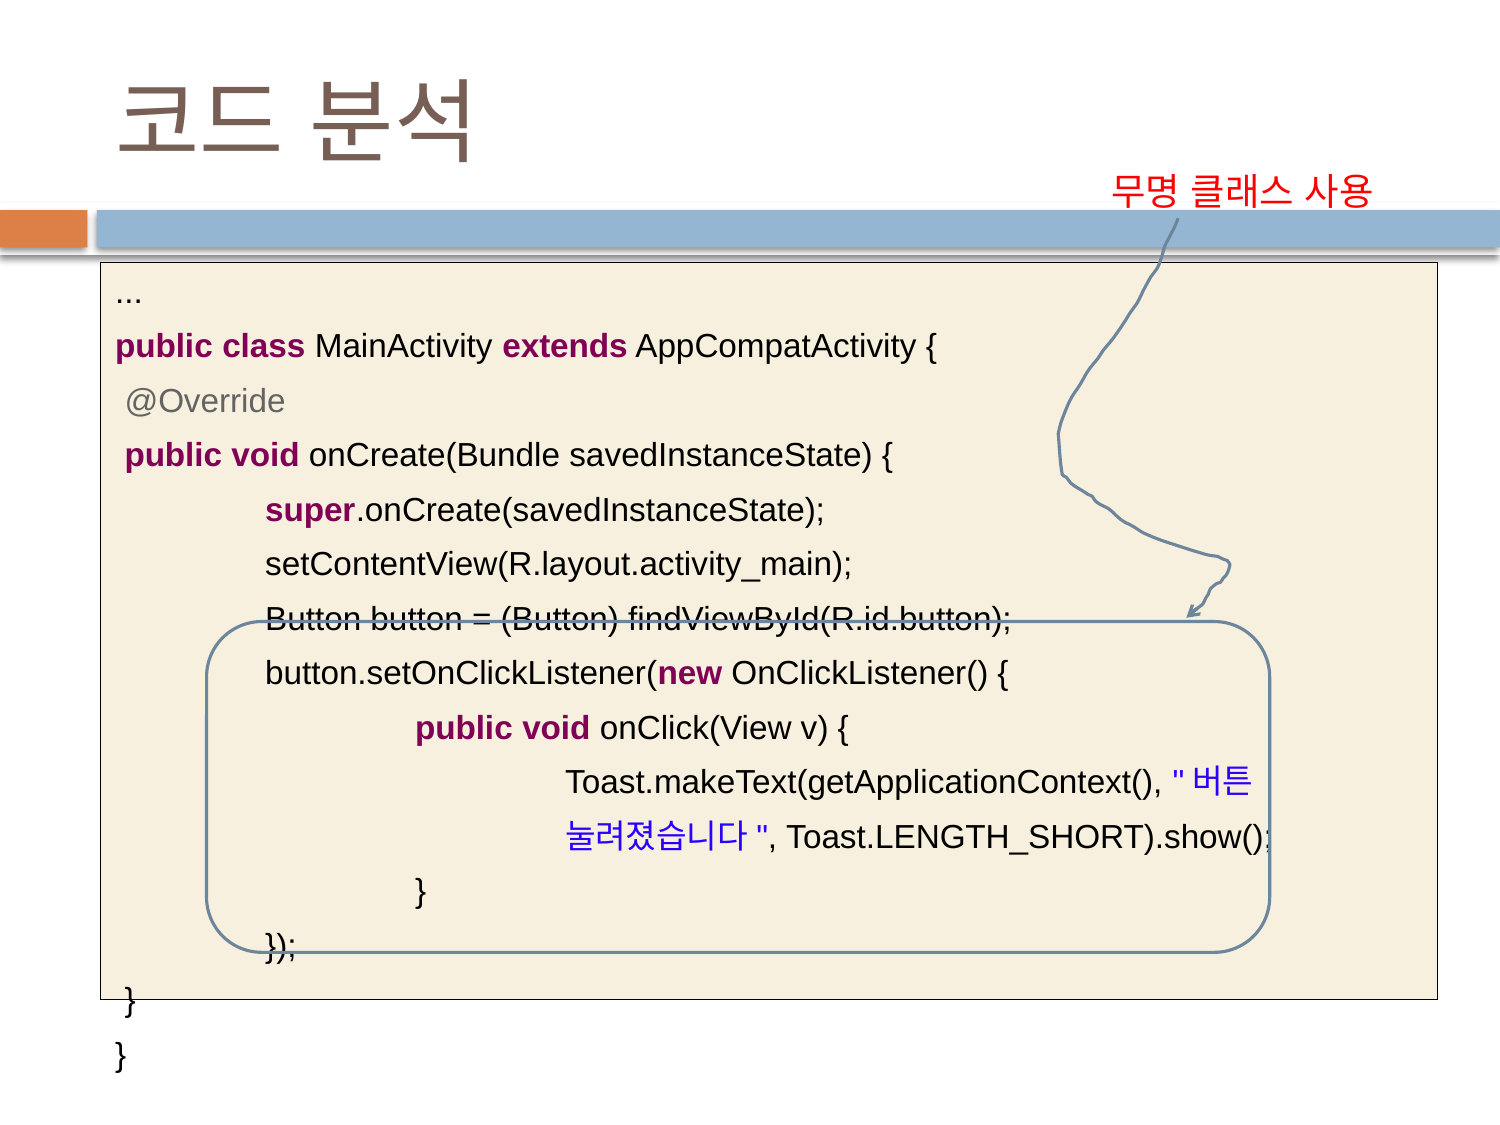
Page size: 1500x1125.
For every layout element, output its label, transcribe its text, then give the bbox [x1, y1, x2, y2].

list ... public class MainActivity extends AppCompatActivity { @Override public void onCreate(Bundle savedInstanceState) { super.onCreate(savedInstanceState); setContentView(R.layout.activity_main); Button button = (Button) findViewById(R.id.button); button.setOnClickListener(new OnClickListener() { public void onClick(View v) { Toast.makeText(getApplicationContext(), "버튼 눌려졌습니다", Toast.LENGTH_SHORT).show(); } }); } } [100, 262, 1438, 1000]
text_box [1056, 221, 1232, 622]
text_box 무명 클래스 사용 [1096, 160, 1389, 221]
text_box [204, 619, 1272, 954]
title 코드 분석 [100, 37, 1438, 200]
